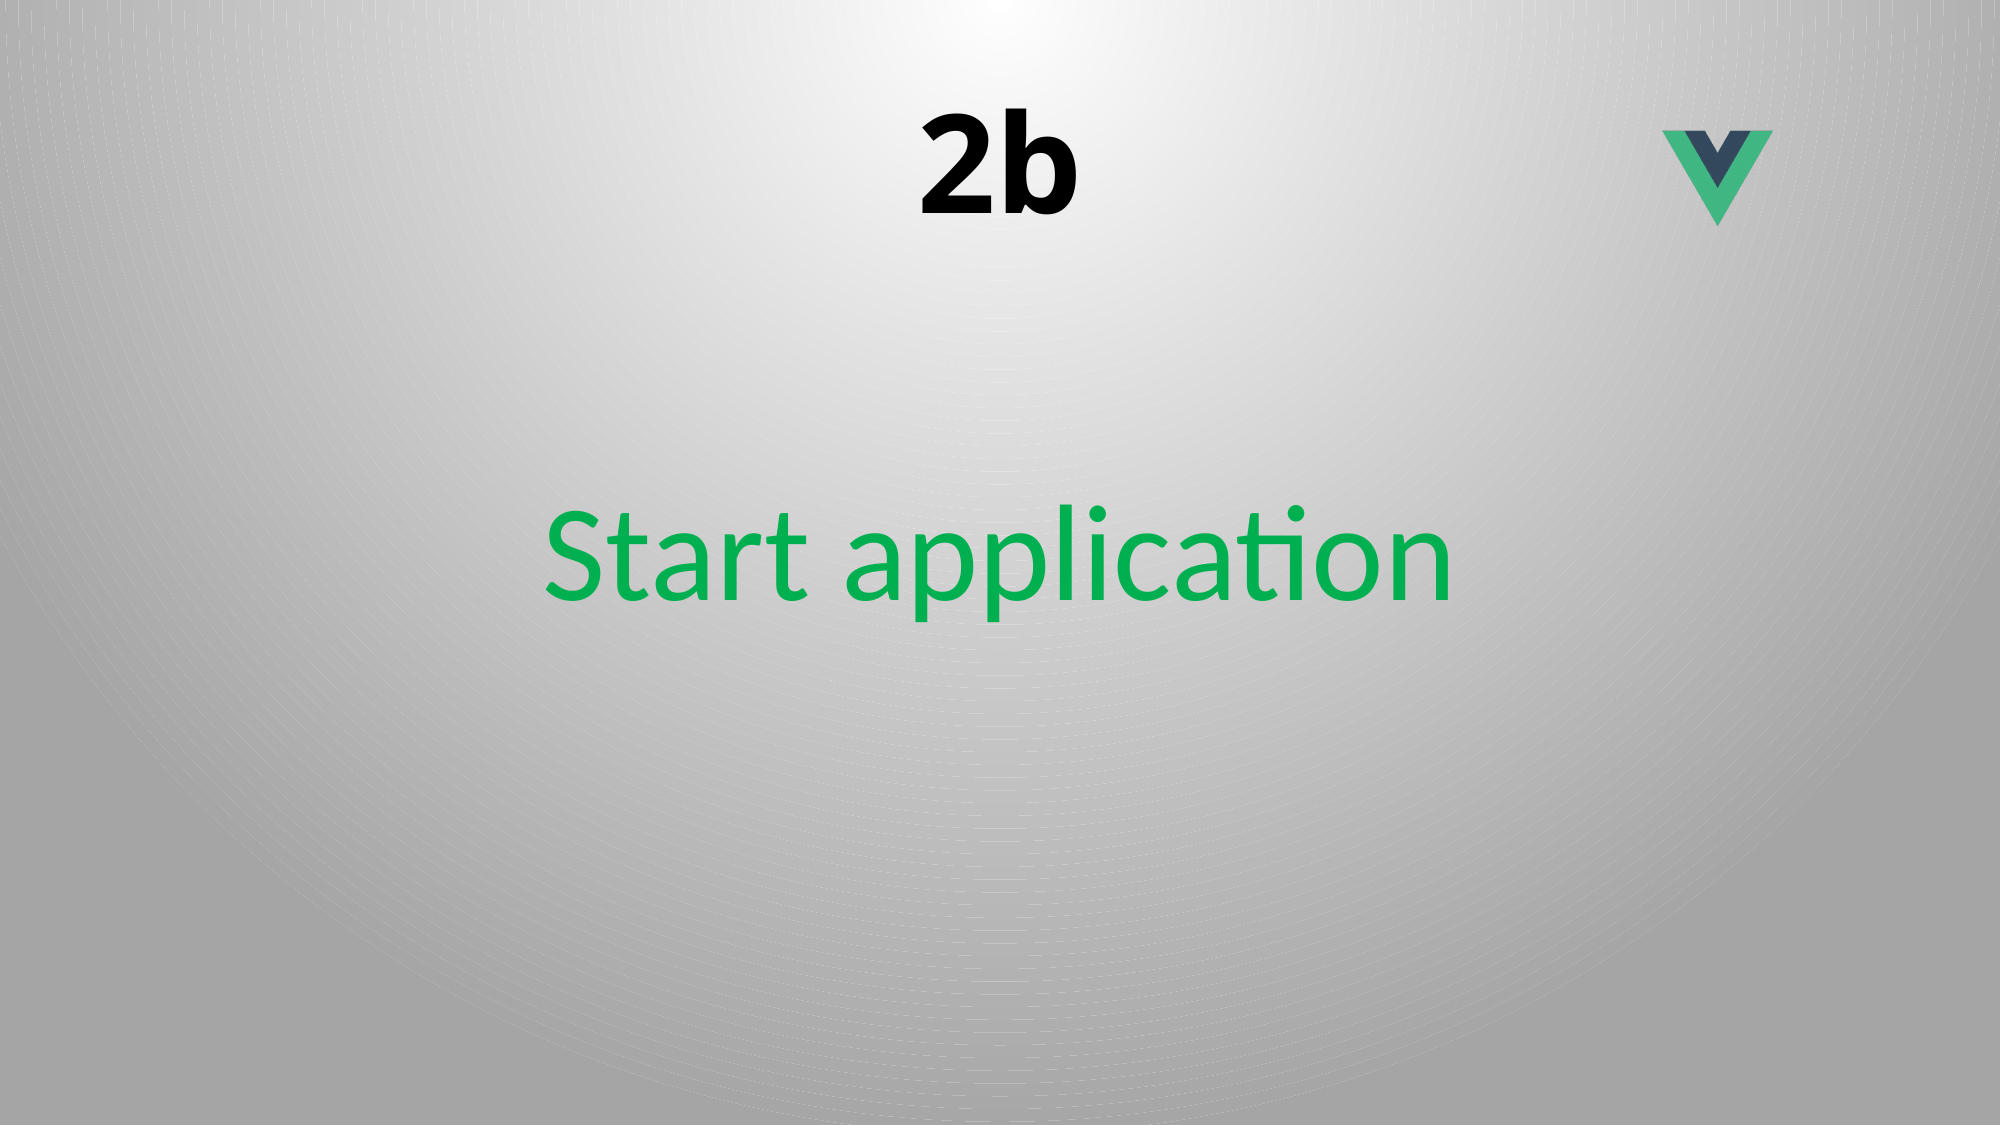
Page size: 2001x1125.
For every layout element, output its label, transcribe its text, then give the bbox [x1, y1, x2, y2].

list Start application [137, 299, 1863, 1014]
picture [1662, 123, 1773, 234]
title 2b [137, 59, 1863, 278]
